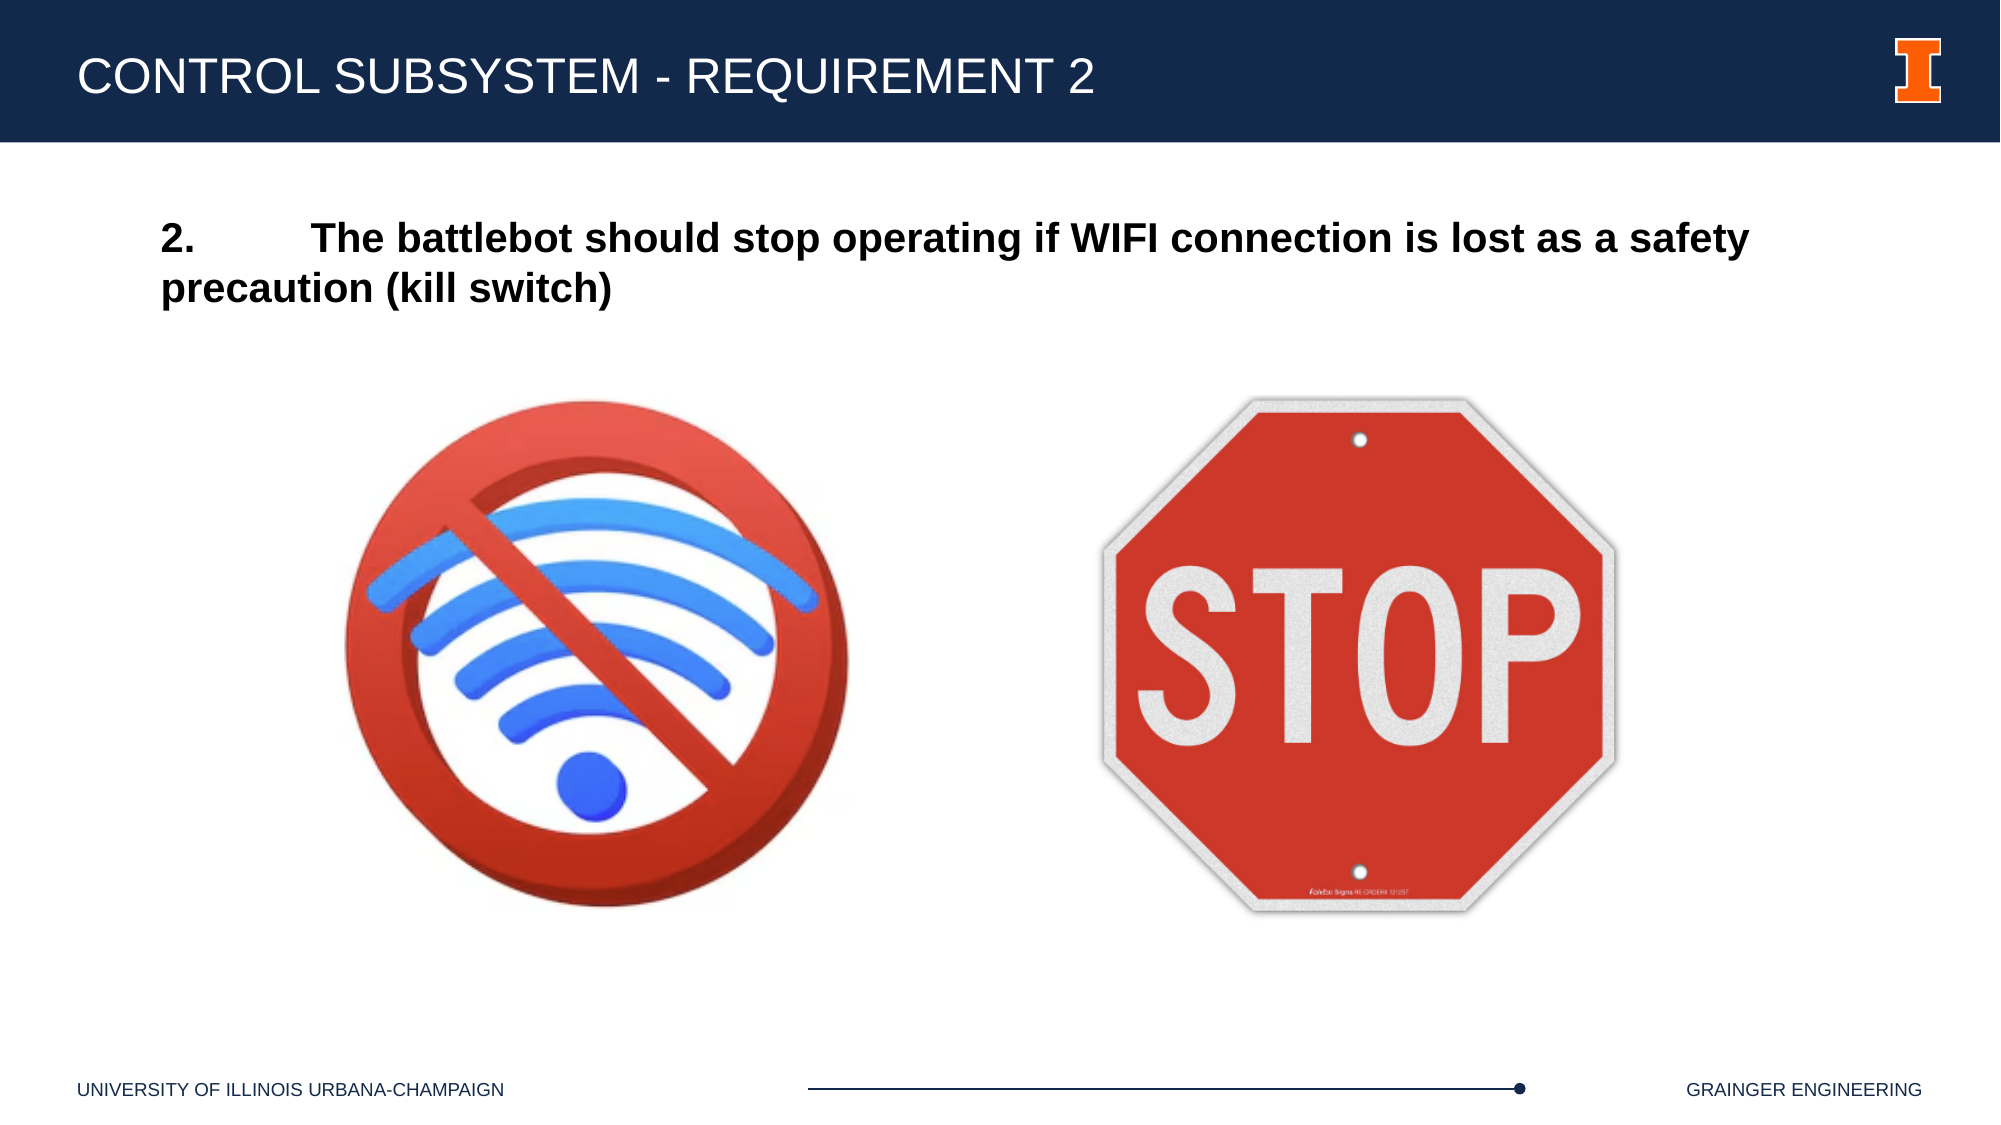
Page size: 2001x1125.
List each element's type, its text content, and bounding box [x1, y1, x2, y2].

picture [1055, 395, 1679, 923]
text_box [808, 1082, 1526, 1095]
text_box UNIVERSITY OF ILLINOIS URBANA-CHAMPAIGN [61, 1070, 1373, 1108]
text_box GRAINGER ENGINEERING [1531, 1070, 1938, 1108]
text_box [0, 0, 2000, 143]
picture [301, 355, 903, 985]
text_box 2. The battlebot should stop operating if WIFI connection is lost as a safety precaution (kill switch) [145, 195, 1855, 303]
picture [1895, 38, 1941, 103]
text_box CONTROL SUBSYSTEM - REQUIREMENT 2 [61, 35, 1852, 111]
